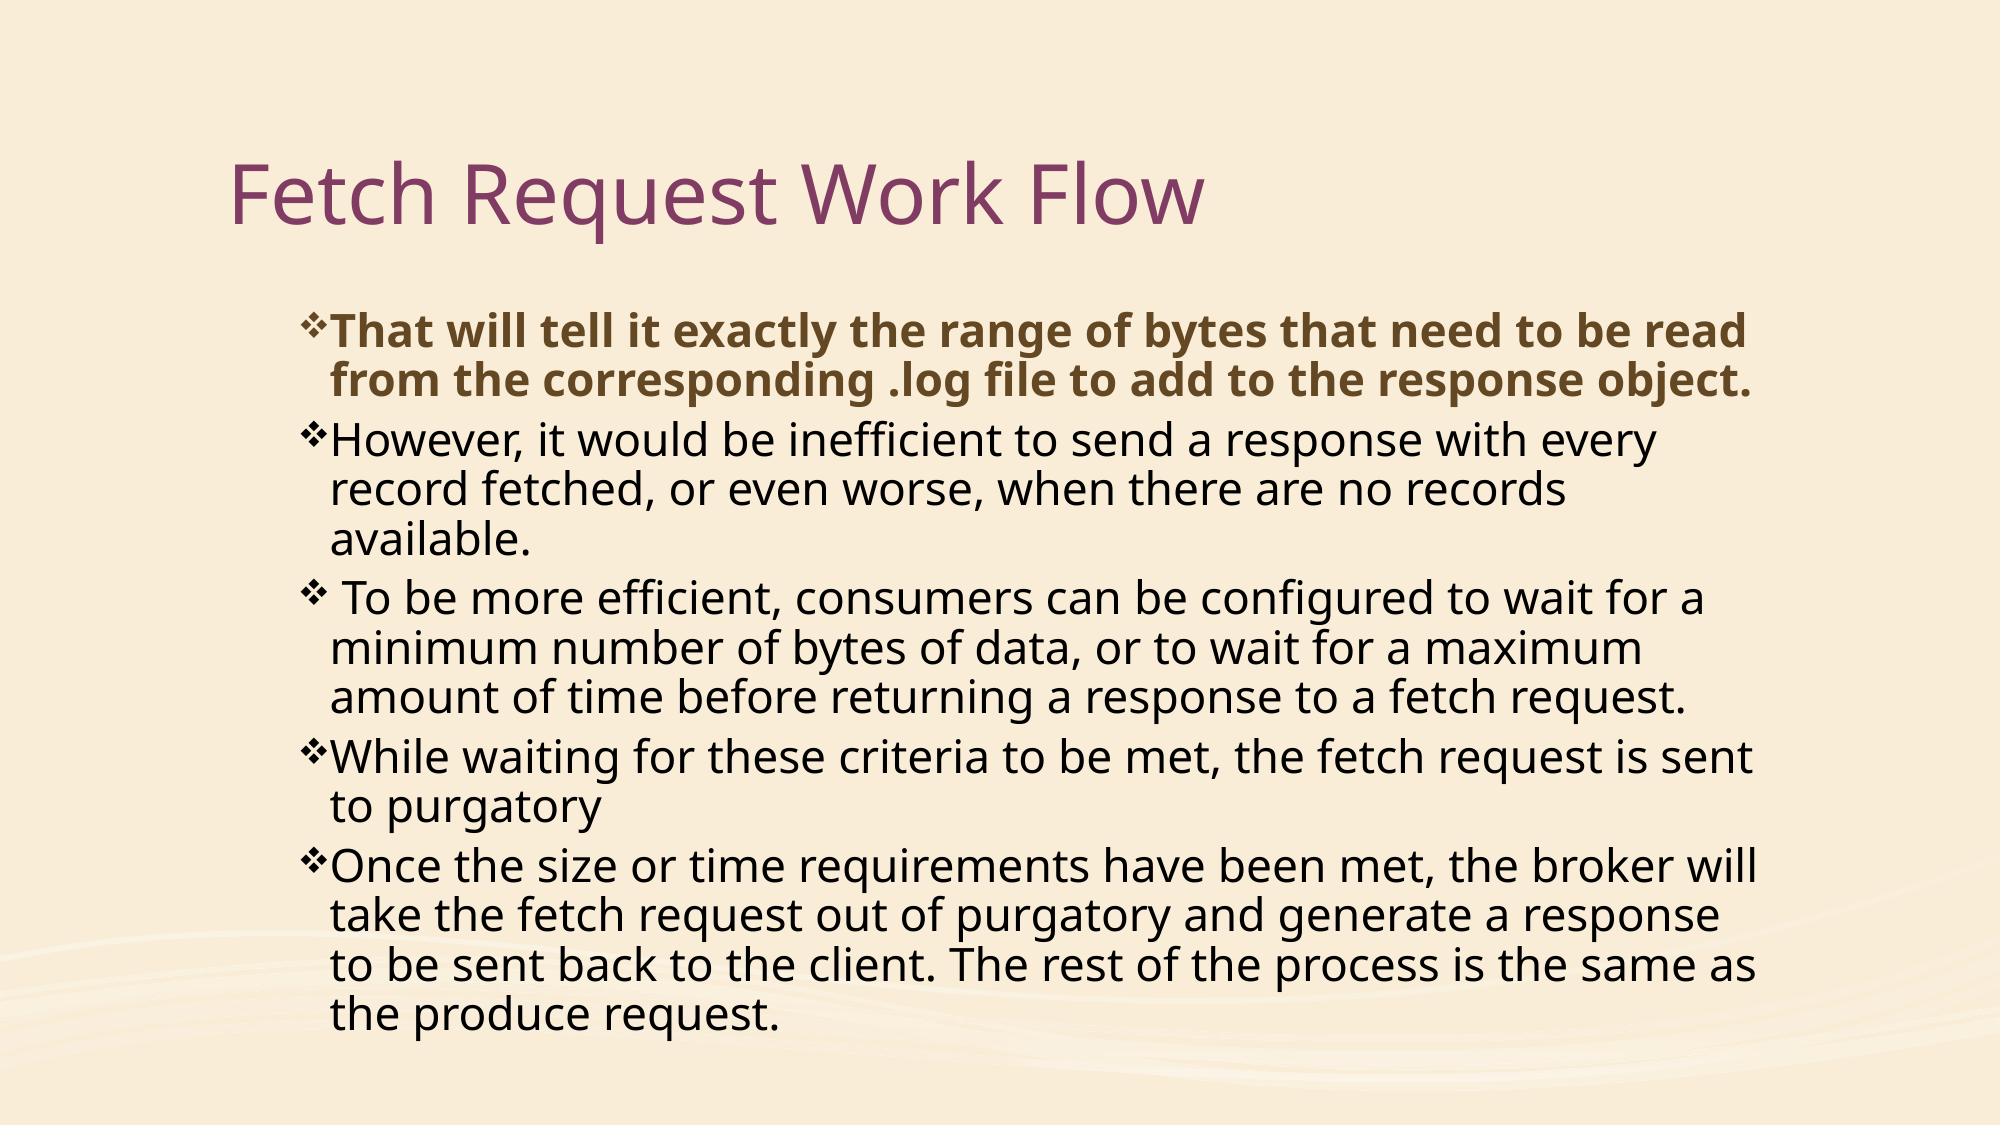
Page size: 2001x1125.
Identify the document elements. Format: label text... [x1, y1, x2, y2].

title Fetch Request Work Flow [212, 50, 1788, 250]
list That will tell it exactly the range of bytes that need to be read from the corresponding .log file to add to the response object. However, it would be inefficient to send a response with every record fetched, or even worse, when there are no records available. To be more efficient, consumers can be configured to wait for a minimum number of bytes of data, or to wait for a maximum amount of time before returning a response to a fetch request. While waiting for these criteria to be met, the fetch request is sent to purgatory Once the size or time requirements have been met, the broker will take the fetch request out of purgatory and generate a response to be sent back to the client. The rest of the process is the same as the produce request. [212, 299, 1788, 1052]
